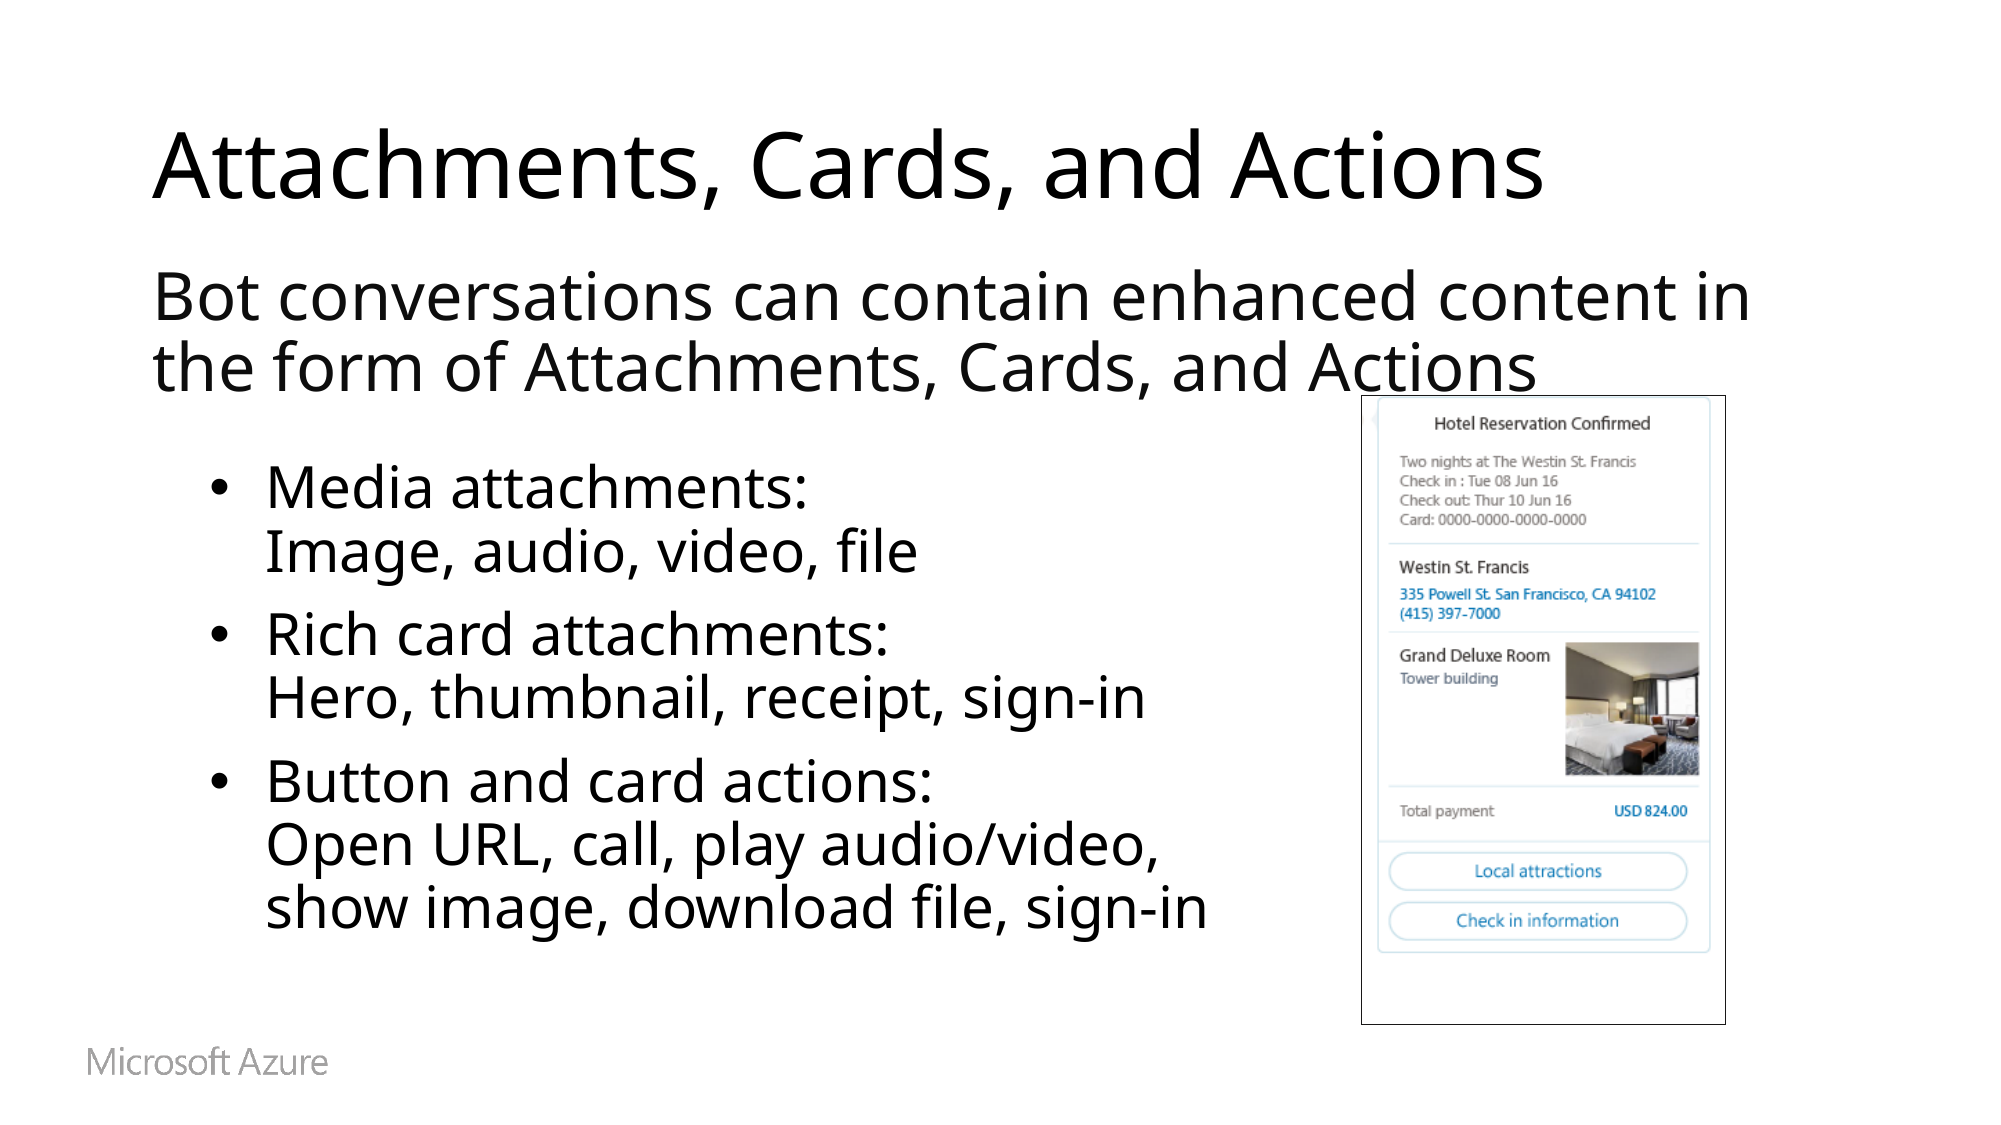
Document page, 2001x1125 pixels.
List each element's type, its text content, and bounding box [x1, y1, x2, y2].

list Media attachments: Image, audio, video, file Rich card attachments: Hero, thumbnail, receipt, sign-in Button and card actions: Open URL, call, play audio/video, show image, download file, sign-in [138, 451, 1321, 954]
picture [1361, 394, 1726, 1025]
text_box Bot conversations can contain enhanced content in the form of Attachments, Cards, and Actions [137, 254, 1888, 414]
title Attachments, Cards, and Actions [137, 59, 1863, 254]
